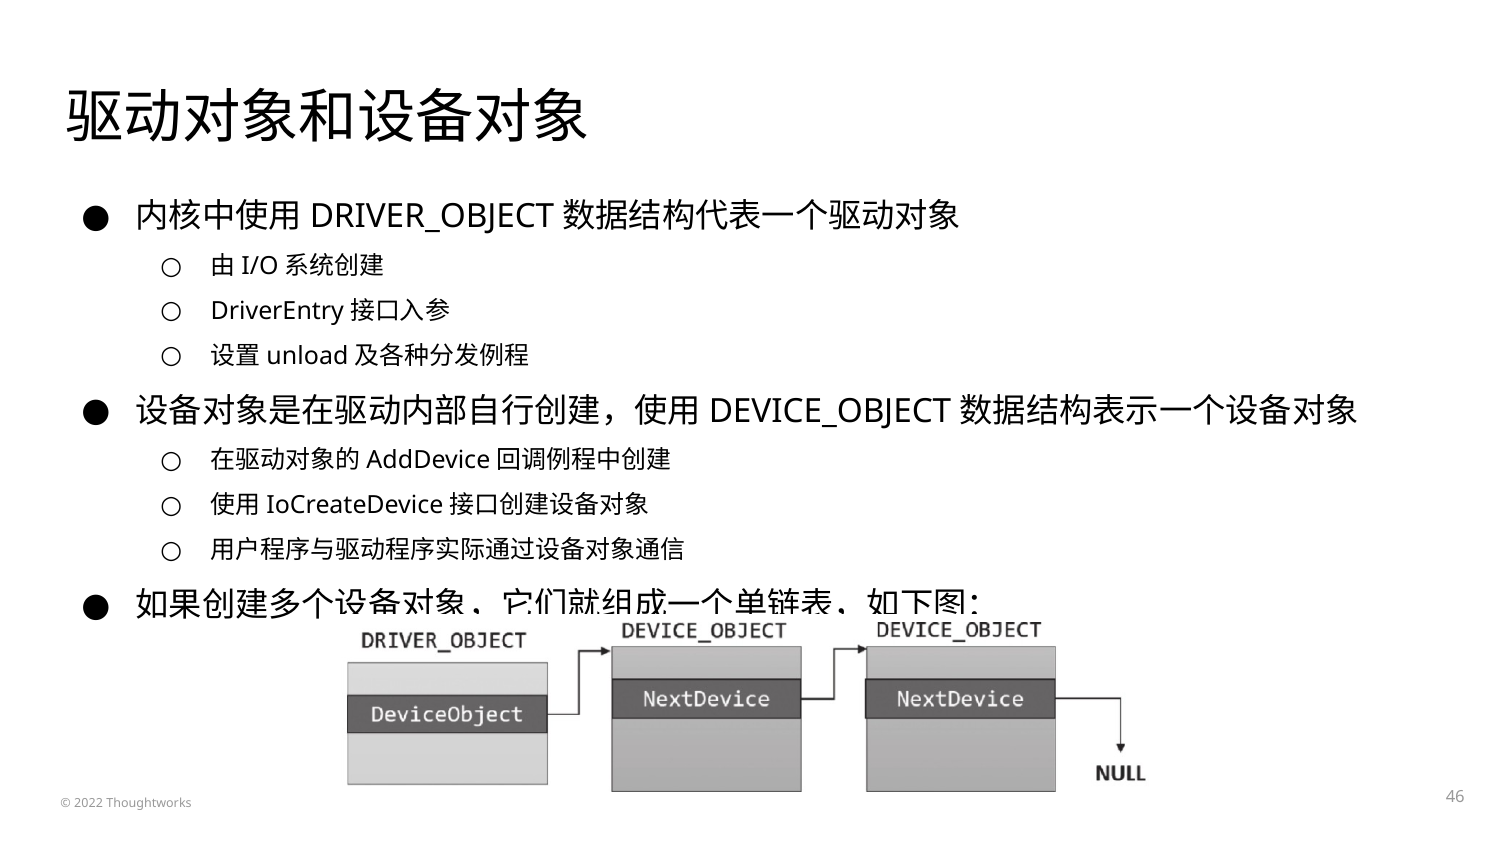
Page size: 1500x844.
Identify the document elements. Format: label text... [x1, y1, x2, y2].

title 驱动对象和设备对象 [65, 78, 1445, 173]
picture [333, 614, 1167, 797]
slide_number ‹#› [1389, 764, 1480, 830]
list 内核中使用DRIVER_OBJECT数据结构代表一个驱动对象 由I/O系统创建 DriverEntry接口入参 设置unload及各种分发例程 设备对象是在驱动内部自行创建，使用DEVICE_OBJECT数据结构表示一个设备对象 在驱动对象的AddDevice回调例程中创建 使用IoCreateDevice接口创建设备对象 用户程序与驱动程序实际通过设备对象通信 如果创建多个设备对象，它们就组成一个单链表，如下图： [60, 174, 1440, 736]
